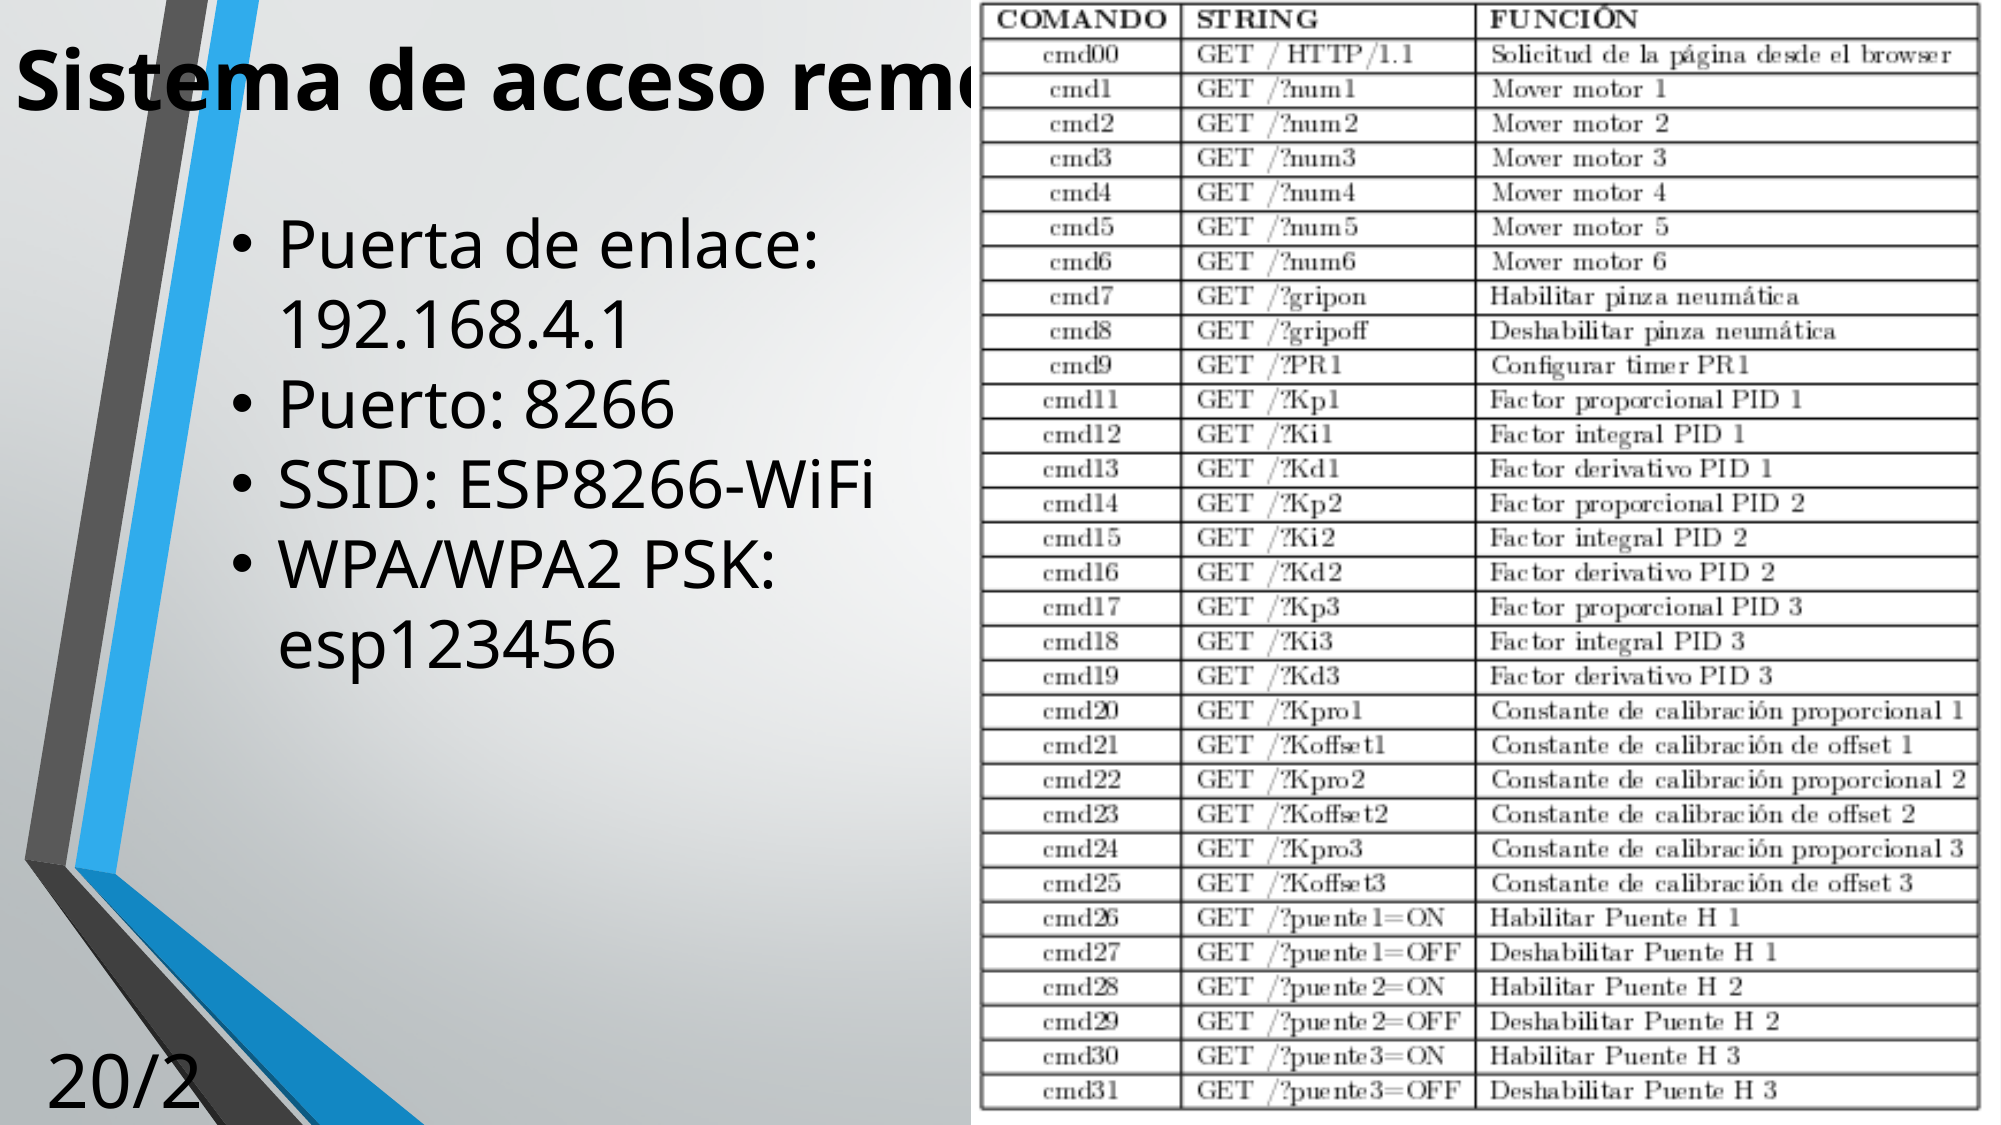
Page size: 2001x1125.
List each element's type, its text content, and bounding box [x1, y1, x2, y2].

picture [970, 0, 2000, 1125]
text_box 20/24 [31, 1026, 256, 1125]
title Sistema de acceso remoto [0, 0, 970, 154]
text_box Puerta de enlace: 192.168.4.1 Puerto: 8266 SSID: ESP8266-WiFi WPA/WPA2 PSK: esp123456 [215, 194, 943, 690]
